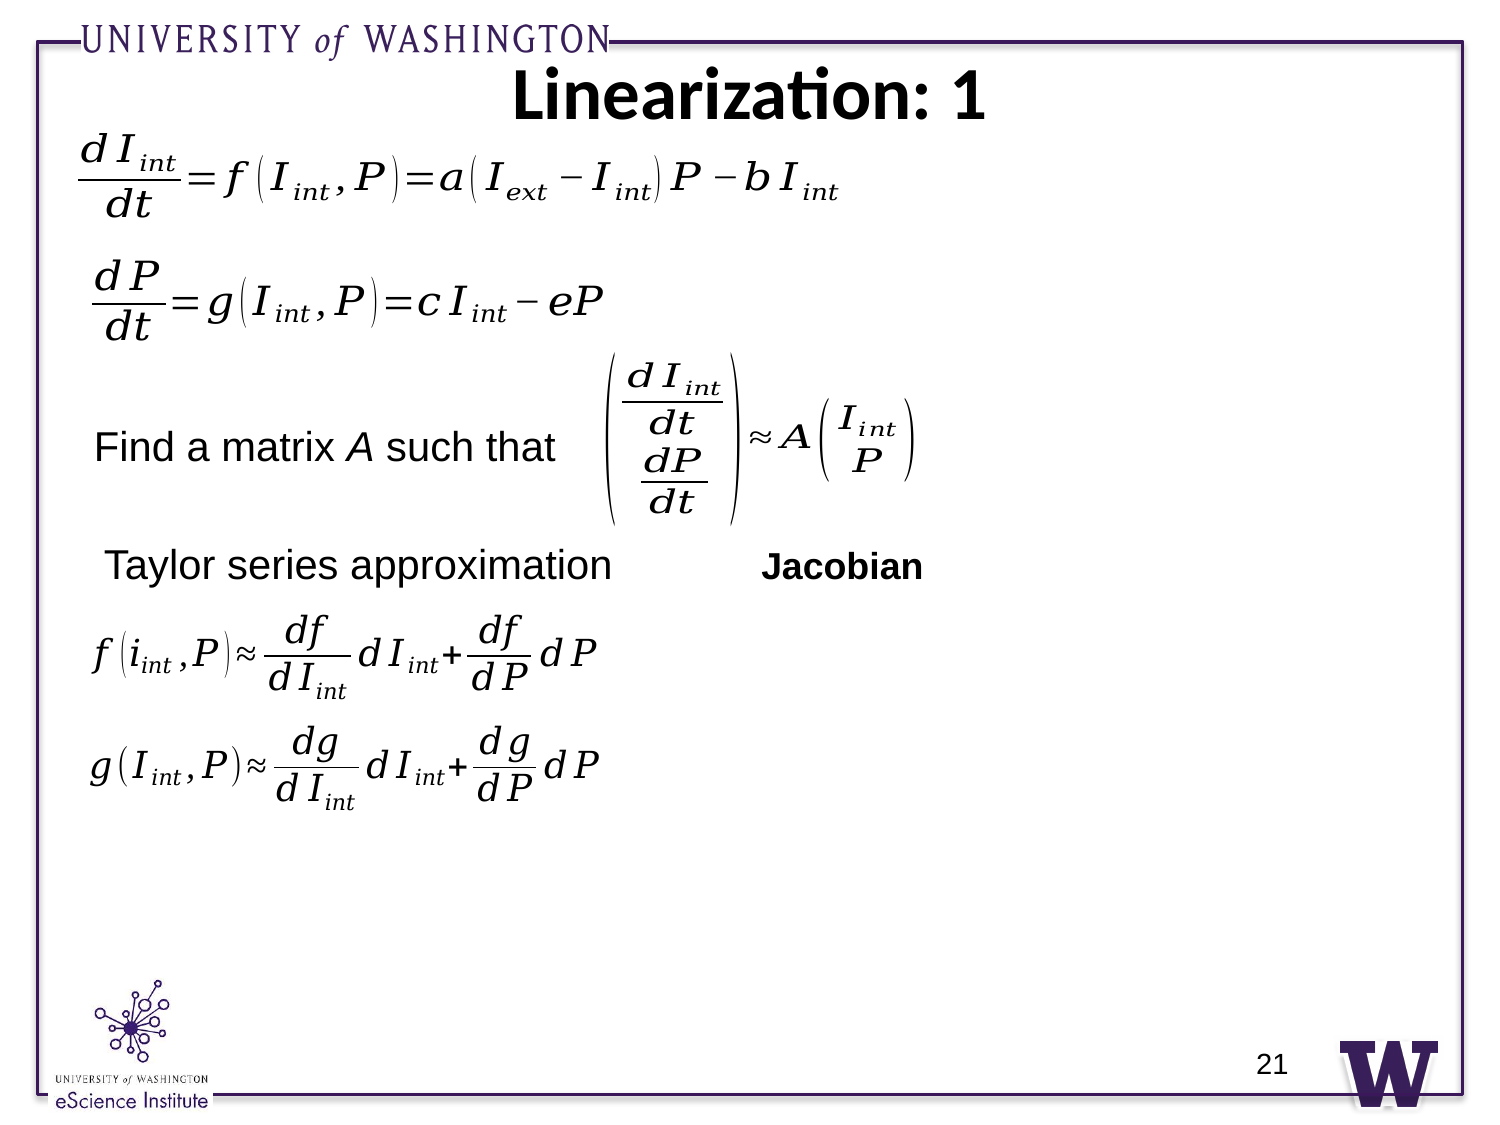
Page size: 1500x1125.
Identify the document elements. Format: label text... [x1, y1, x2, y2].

text_box Taylor series approximation [89, 530, 628, 595]
slide_number 21 [1241, 1037, 1325, 1098]
picture [81, 24, 609, 37]
text_box Jacobian [746, 535, 939, 595]
title Linearization: 1 [75, 37, 1425, 175]
picture [1340, 1096, 1438, 1107]
picture [1340, 1041, 1438, 1093]
picture [48, 978, 213, 1113]
text_box Find a matrix A such that [79, 412, 571, 477]
